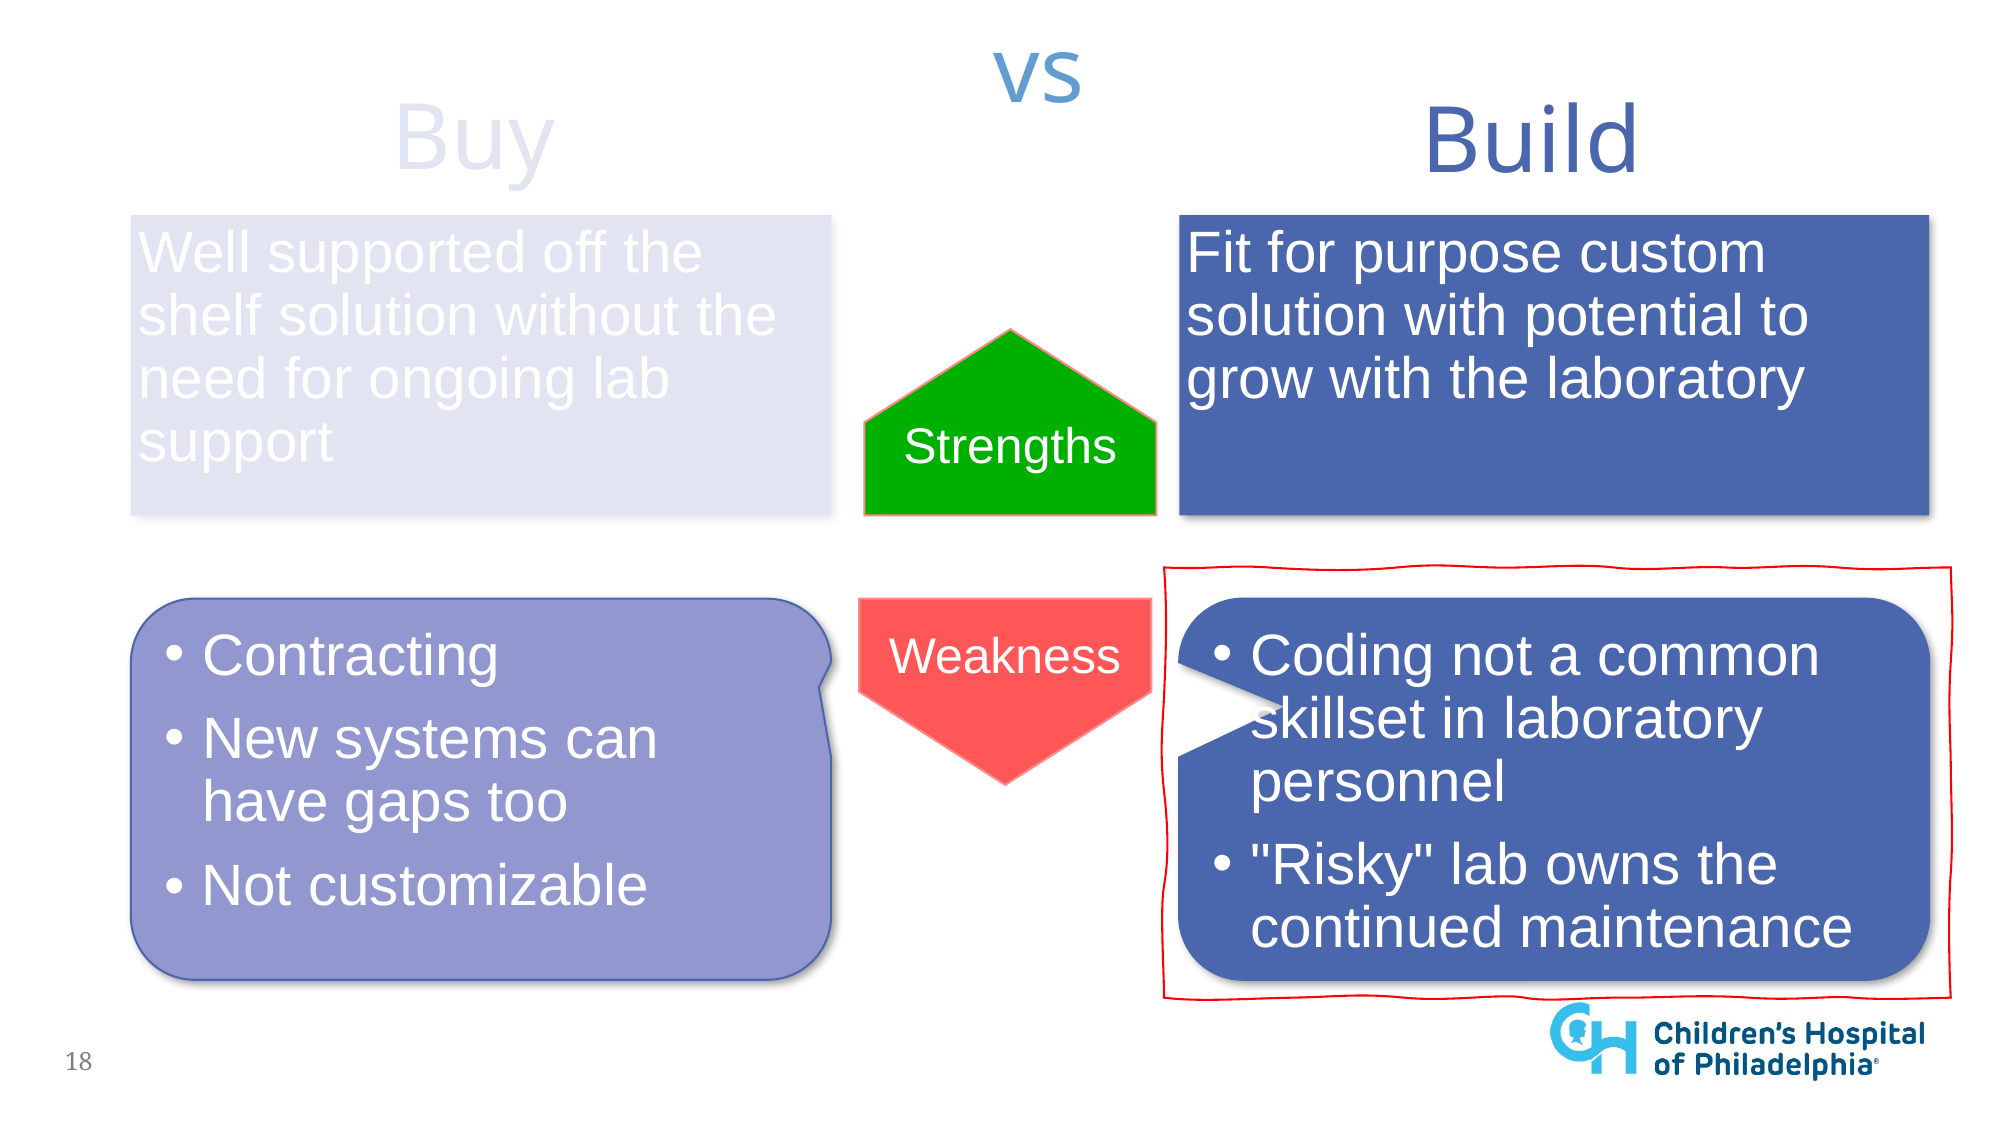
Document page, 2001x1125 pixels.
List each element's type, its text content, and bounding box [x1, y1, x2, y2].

text_box Build [1406, 73, 1657, 199]
text_box [65, 69, 850, 556]
text_box Strengths [888, 406, 1133, 482]
list Fit for purpose custom solution with potential to grow with the laboratory [1178, 214, 1930, 516]
text_box [863, 327, 1158, 517]
text_box Contracting New systems can have gaps too • Not customizable [129, 597, 833, 981]
picture [1550, 1002, 1924, 1081]
text_box [858, 597, 1153, 787]
text_box [1160, 564, 1954, 1001]
title vs [130, 0, 1856, 182]
text_box Weakness [873, 616, 1136, 691]
